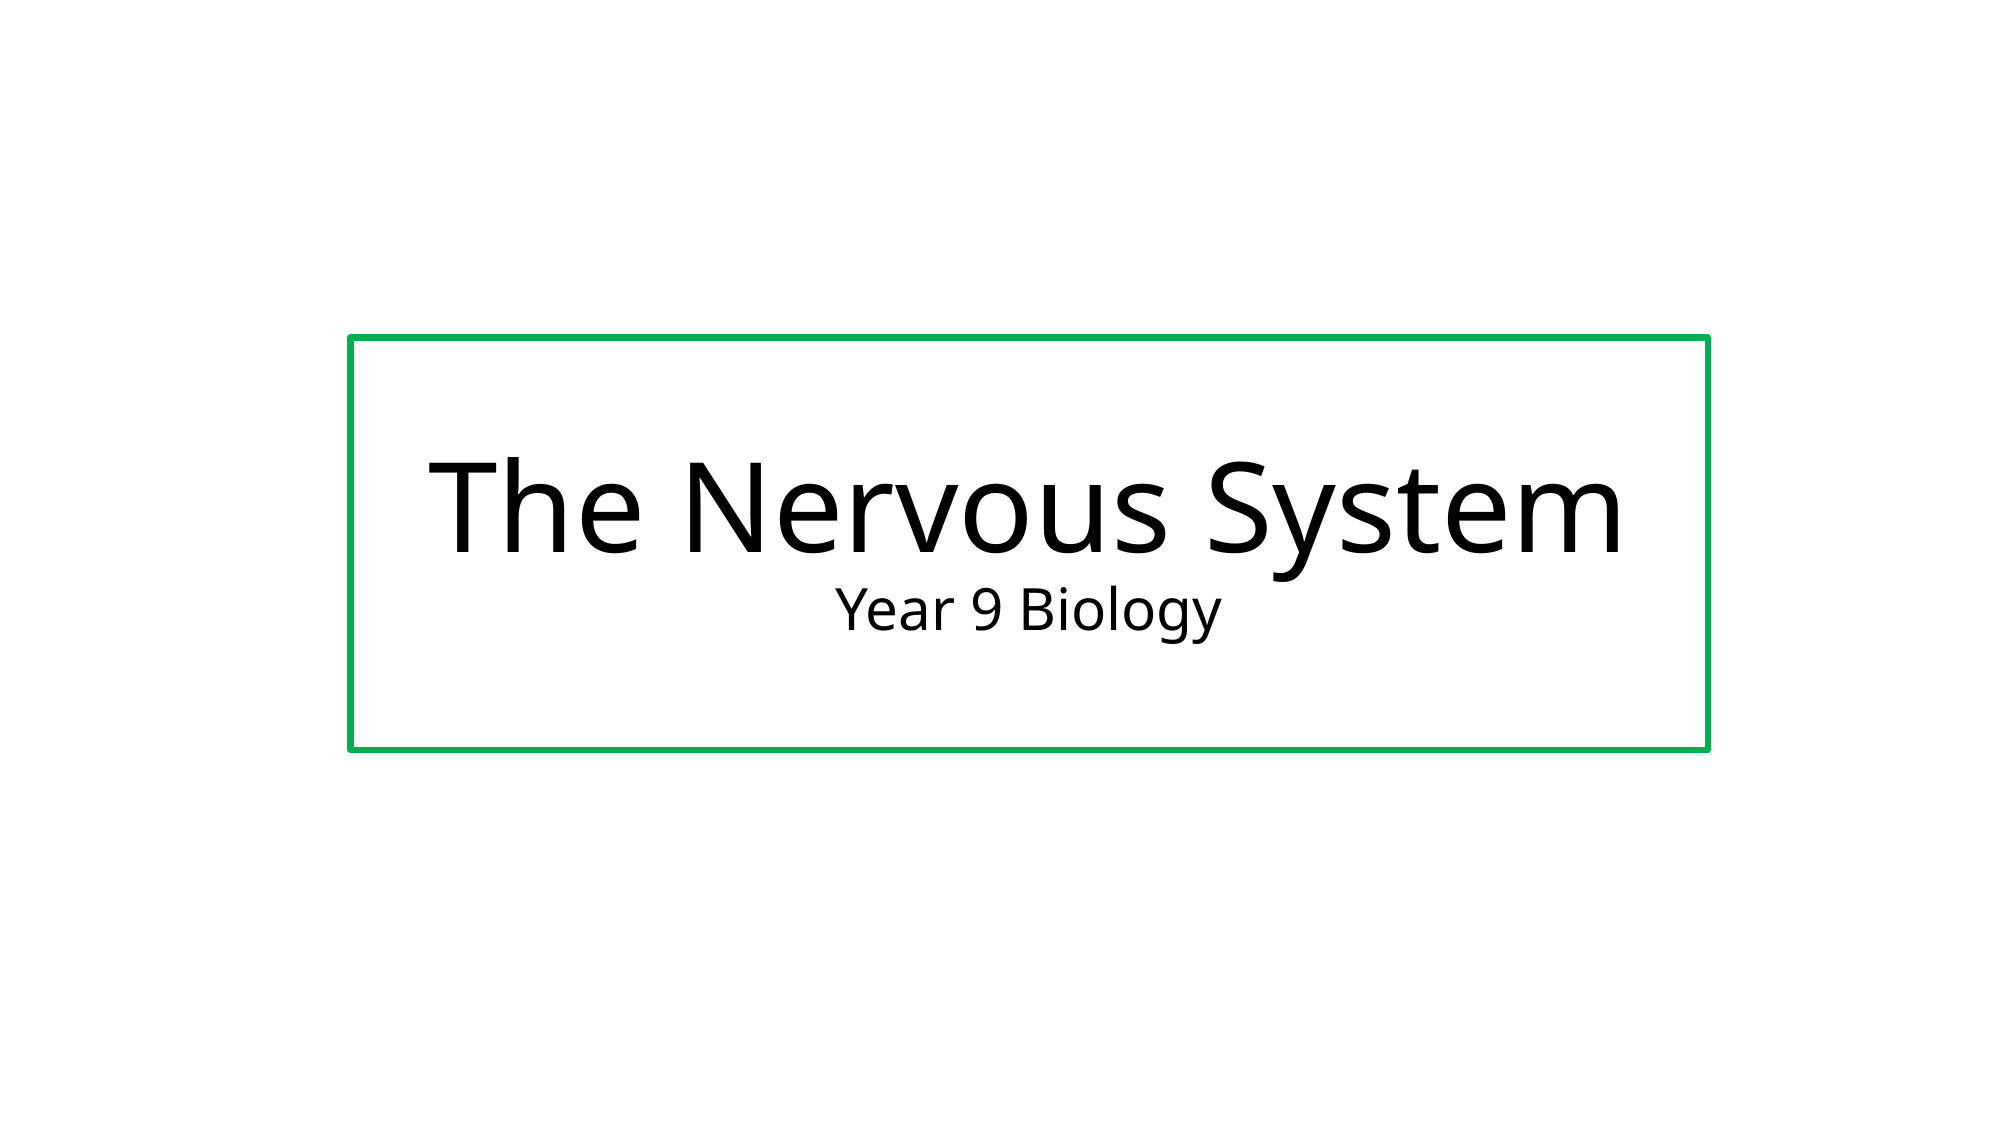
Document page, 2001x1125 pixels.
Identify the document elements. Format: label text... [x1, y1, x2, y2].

text_box The Nervous System Year 9 Biology [350, 337, 1708, 750]
